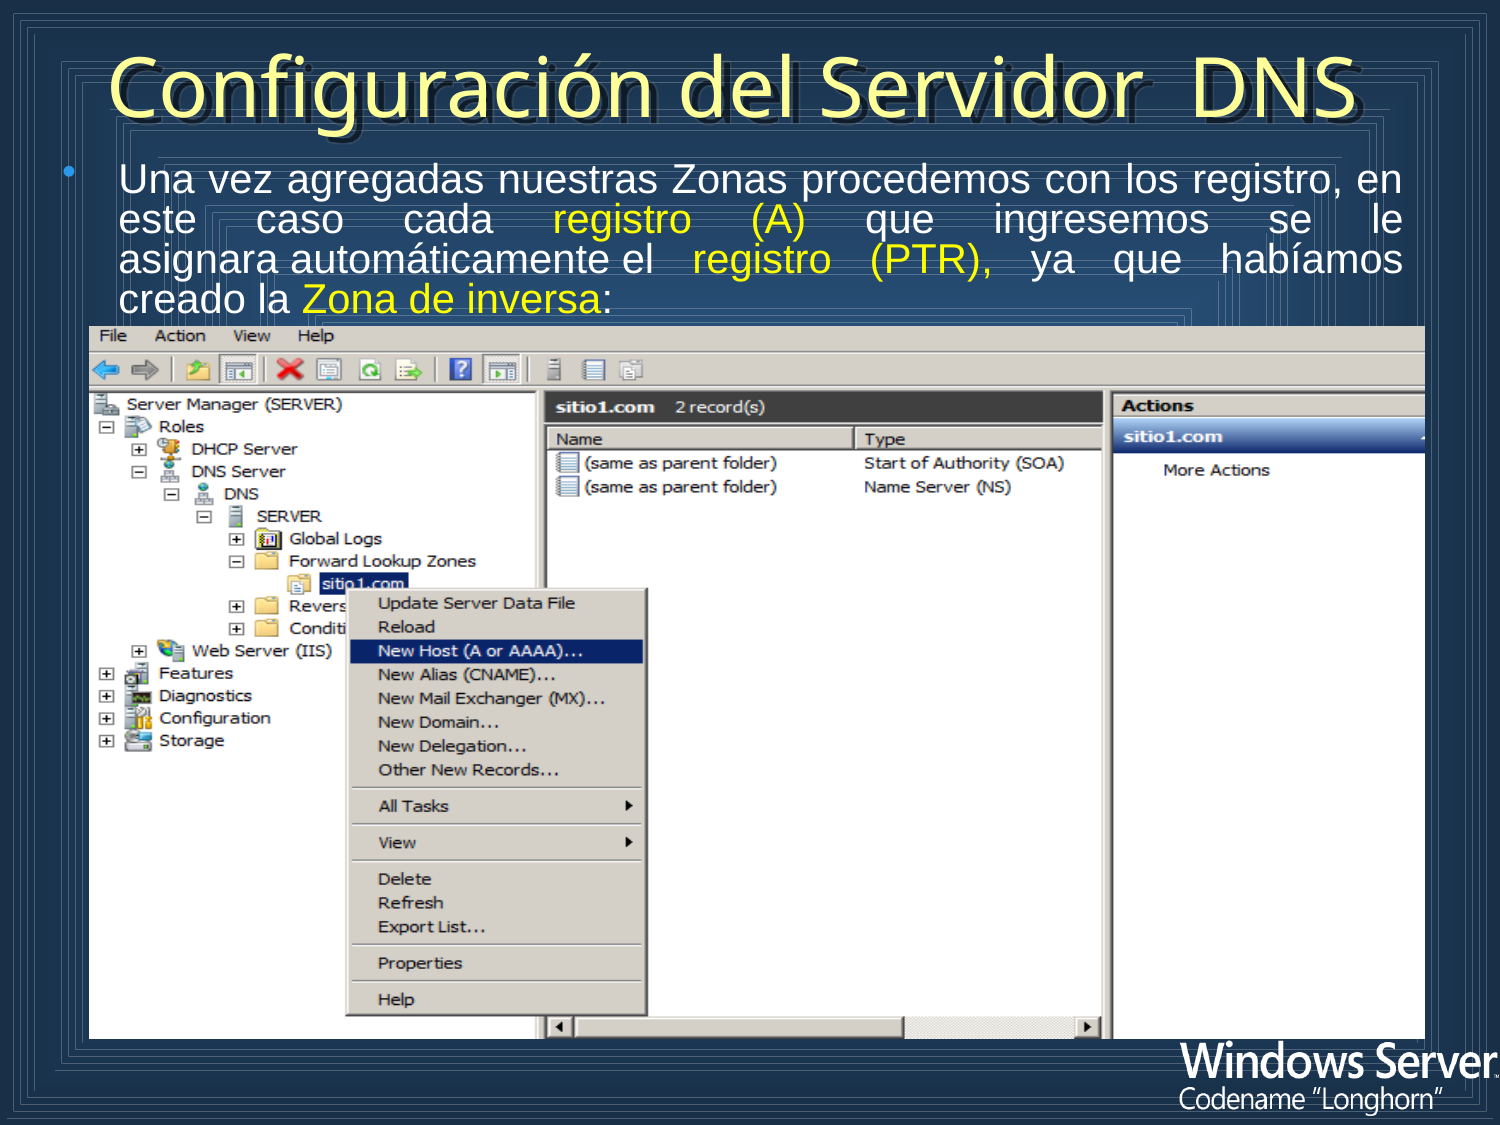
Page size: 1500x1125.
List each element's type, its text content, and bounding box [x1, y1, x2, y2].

text_box Una vez agregadas nuestras Zonas procedemos con los registro, en este caso cada registro (A) que ingresemos se le asignara automáticamente el registro (PTR), ya que habíamos creado la Zona de inversa: [47, 153, 1419, 816]
title Configuración del Servidor DNS [41, 18, 1426, 150]
picture [89, 326, 1425, 1039]
